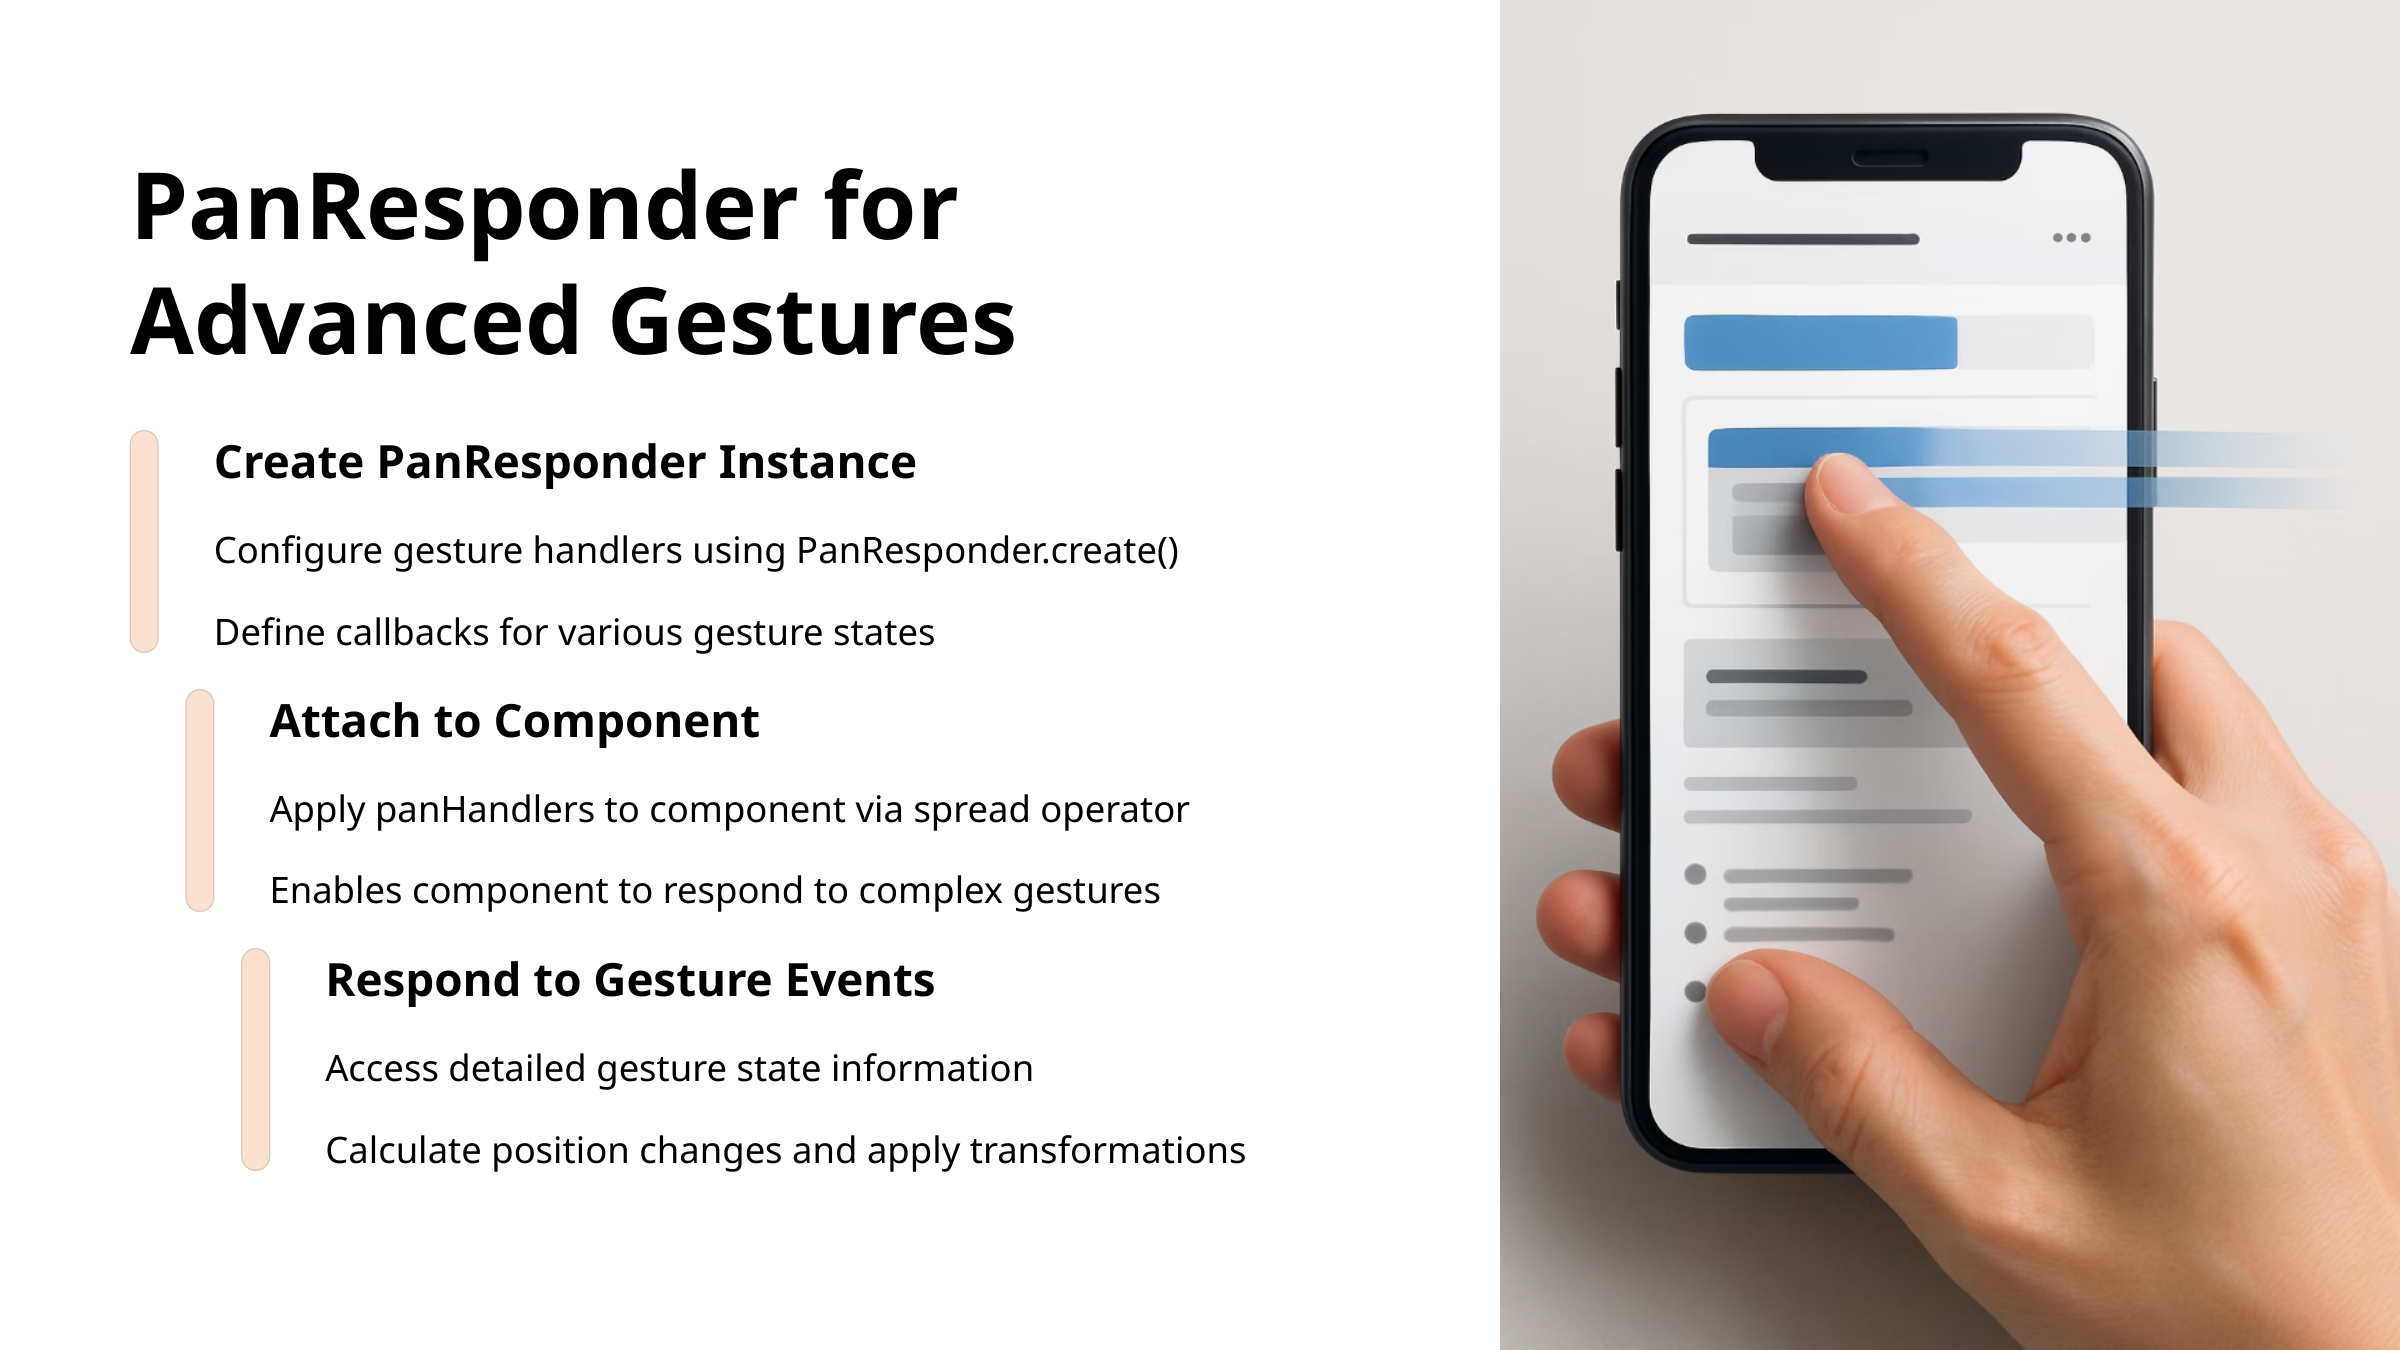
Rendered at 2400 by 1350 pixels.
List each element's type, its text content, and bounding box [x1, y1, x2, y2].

text_box Configure gesture handlers using PanResponder.create() [213, 511, 1370, 571]
text_box PanResponder for Advanced Gestures [130, 142, 1370, 375]
text_box Attach to Component [269, 689, 753, 748]
text_box Enables component to respond to complex gestures [269, 851, 1370, 912]
text_box [130, 430, 159, 653]
text_box Define callbacks for various gesture states [213, 592, 1370, 653]
text_box Access detailed gesture state information [325, 1029, 1370, 1089]
text_box Create PanResponder Instance [213, 430, 916, 489]
text_box Apply panHandlers to component via spread operator [269, 770, 1370, 830]
text_box [185, 689, 214, 912]
text_box Respond to Gesture Events [325, 948, 938, 1007]
text_box [241, 948, 270, 1171]
picture [1499, 0, 2400, 1350]
text_box Calculate position changes and apply transformations [325, 1110, 1370, 1171]
